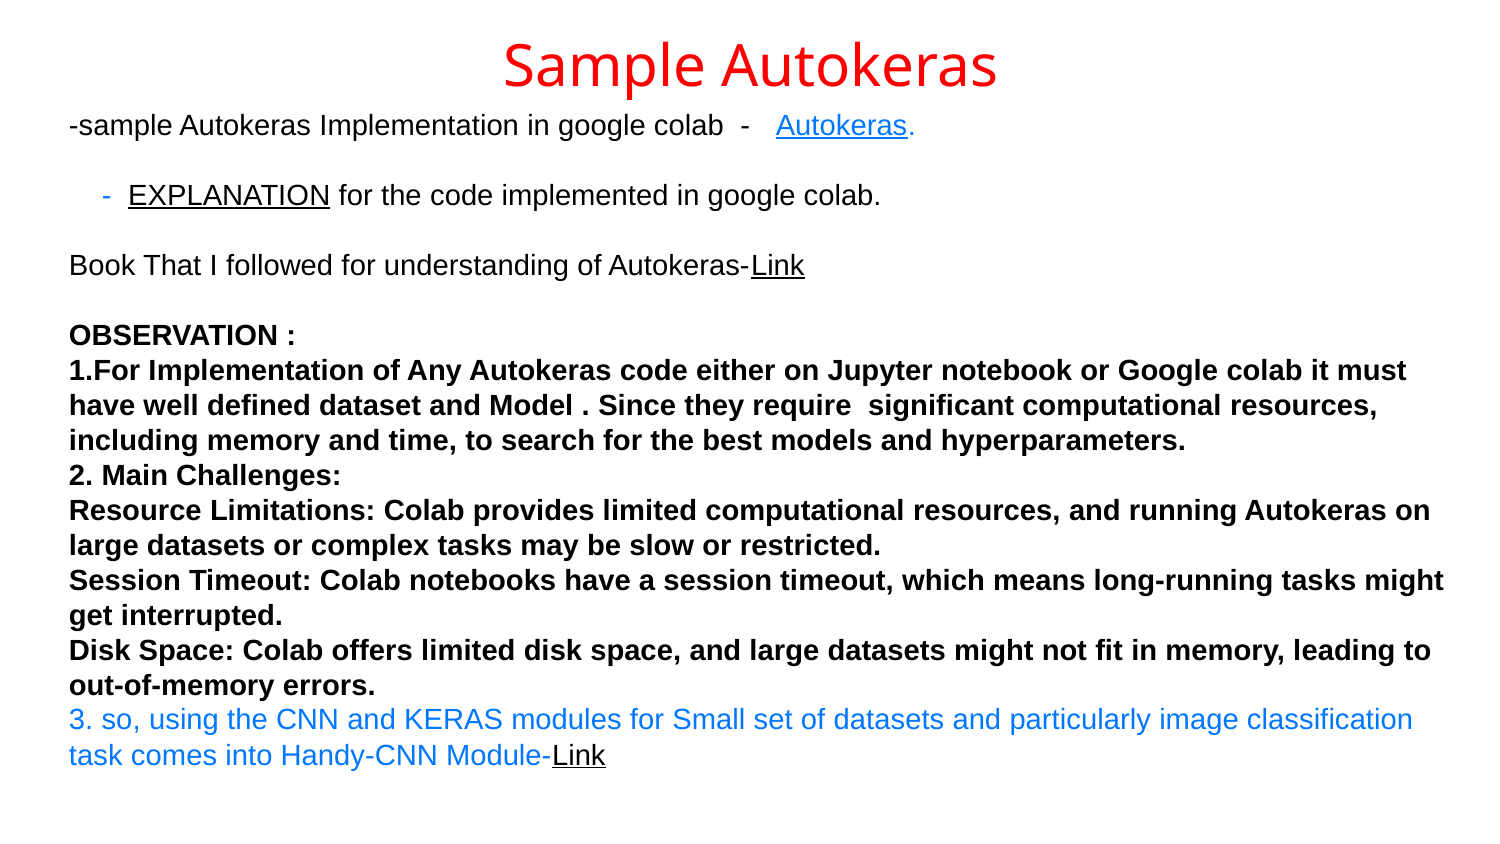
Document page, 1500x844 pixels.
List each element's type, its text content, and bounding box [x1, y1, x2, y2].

text_box -sample Autokeras Implementation in google colab - Autokeras. - EXPLANATION for the code implemented in google colab. Book That I followed for understanding of Autokeras-Link OBSERVATION : 1.For Implementation of Any Autokeras code either on Jupyter notebook or Google colab it must have well defined dataset and Model . Since they require significant computational resources, including memory and time, to search for the best models and hyperparameters. 2. Main Challenges: Resource Limitations: Colab provides limited computational resources, and running Autokeras on large datasets or complex tasks may be slow or restricted. Session Timeout: Colab notebooks have a session timeout, which means long-running tasks might get interrupted. Disk Space: Colab offers limited disk space, and large datasets might not fit in memory, leading to out-of-memory errors. 3. so, using the CNN and KERAS modules for Small set of datasets and particularly image classification task comes into Handy-CNN Module-Link [54, 99, 1471, 779]
title Sample Autokeras [75, 13, 1427, 99]
